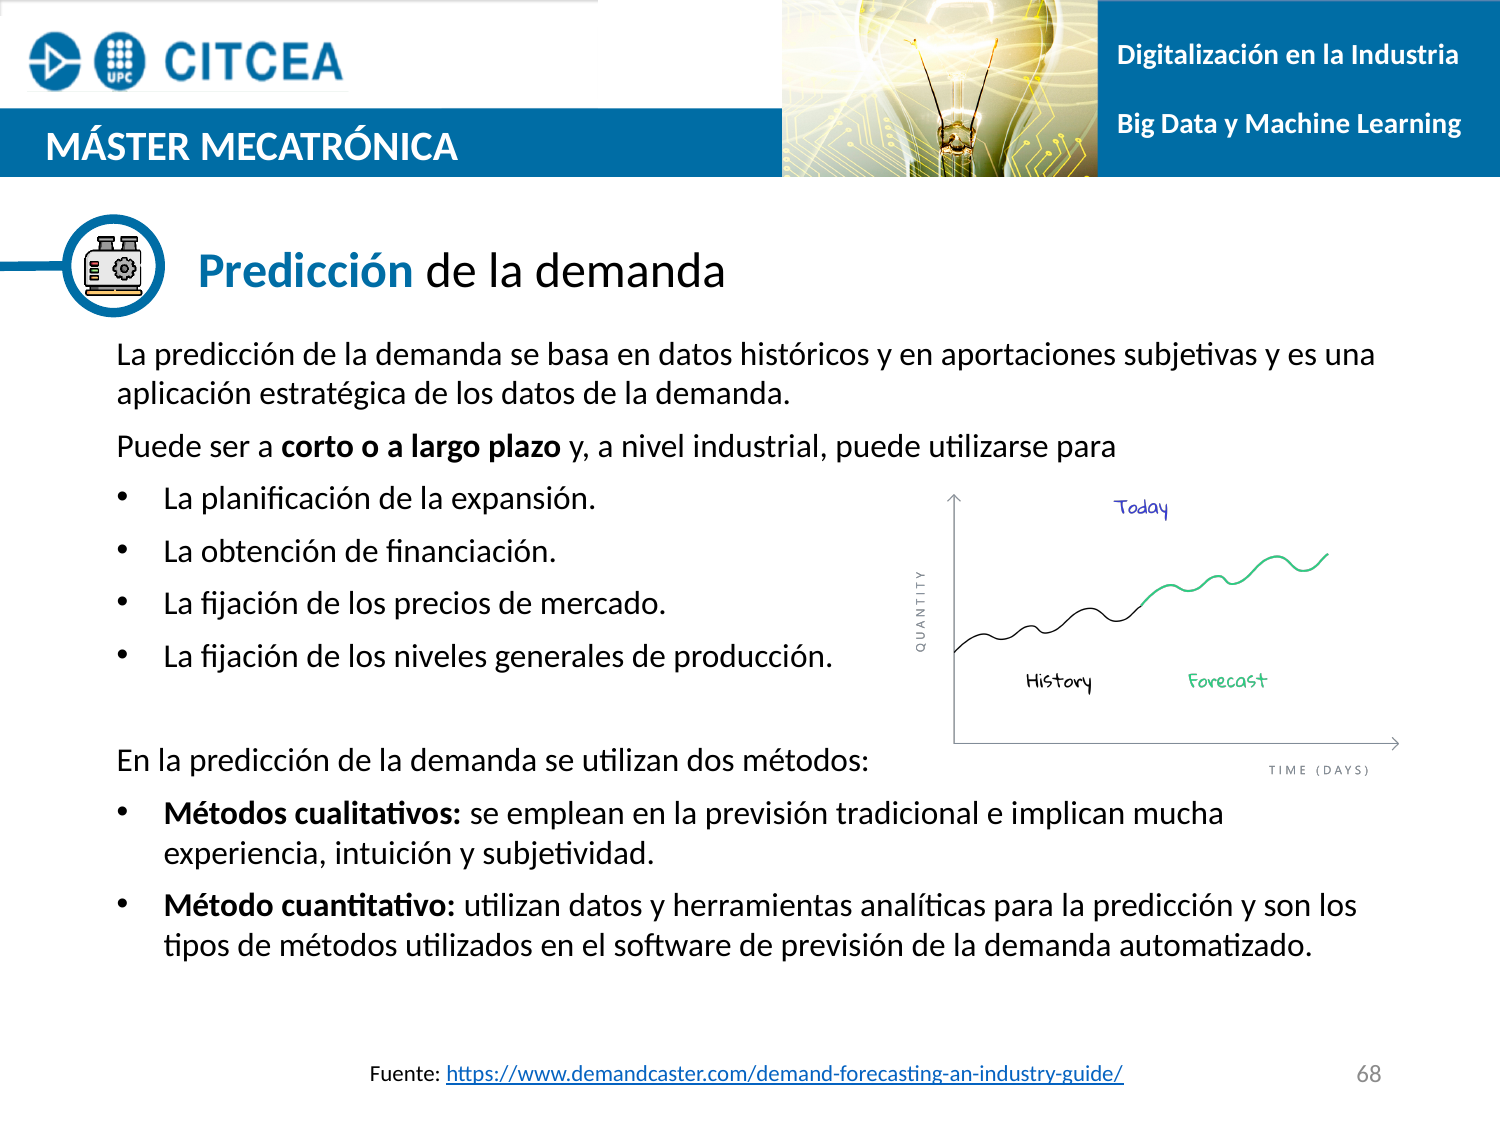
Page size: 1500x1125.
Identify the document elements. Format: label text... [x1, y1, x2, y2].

picture [782, 0, 1500, 177]
text_box Predicción de la demanda [183, 229, 1485, 305]
text_box [66, 218, 161, 314]
text_box La predicción de la demanda se basa en datos históricos y en aportaciones subjetivas y es una aplicación estratégica de los datos de la demanda. Puede ser a corto o a largo plazo y, a nivel industrial, puede utilizarse para La planificación de la expansión. La obtención de financiación. La fijación de los precios de mercado. La fijación de los niveles generales de producción. En la predicción de la demanda se utilizan dos métodos: Métodos cualitativos: se emplean en la previsión tradicional e implican mucha experiencia, intuición y subjetividad. Método cuantitativo: utilizan datos y herramientas analíticas para la predicción y son los tipos de métodos utilizados en el software de previsión de la demanda automatizado. [101, 324, 1397, 971]
picture [83, 236, 143, 296]
picture [0, 0, 598, 108]
text_box Fuente: https://www.demandcaster.com/demand-forecasting-an-industry-guide/ [213, 1051, 1286, 1094]
picture [916, 494, 1399, 776]
slide_number 68 [1059, 1042, 1397, 1103]
